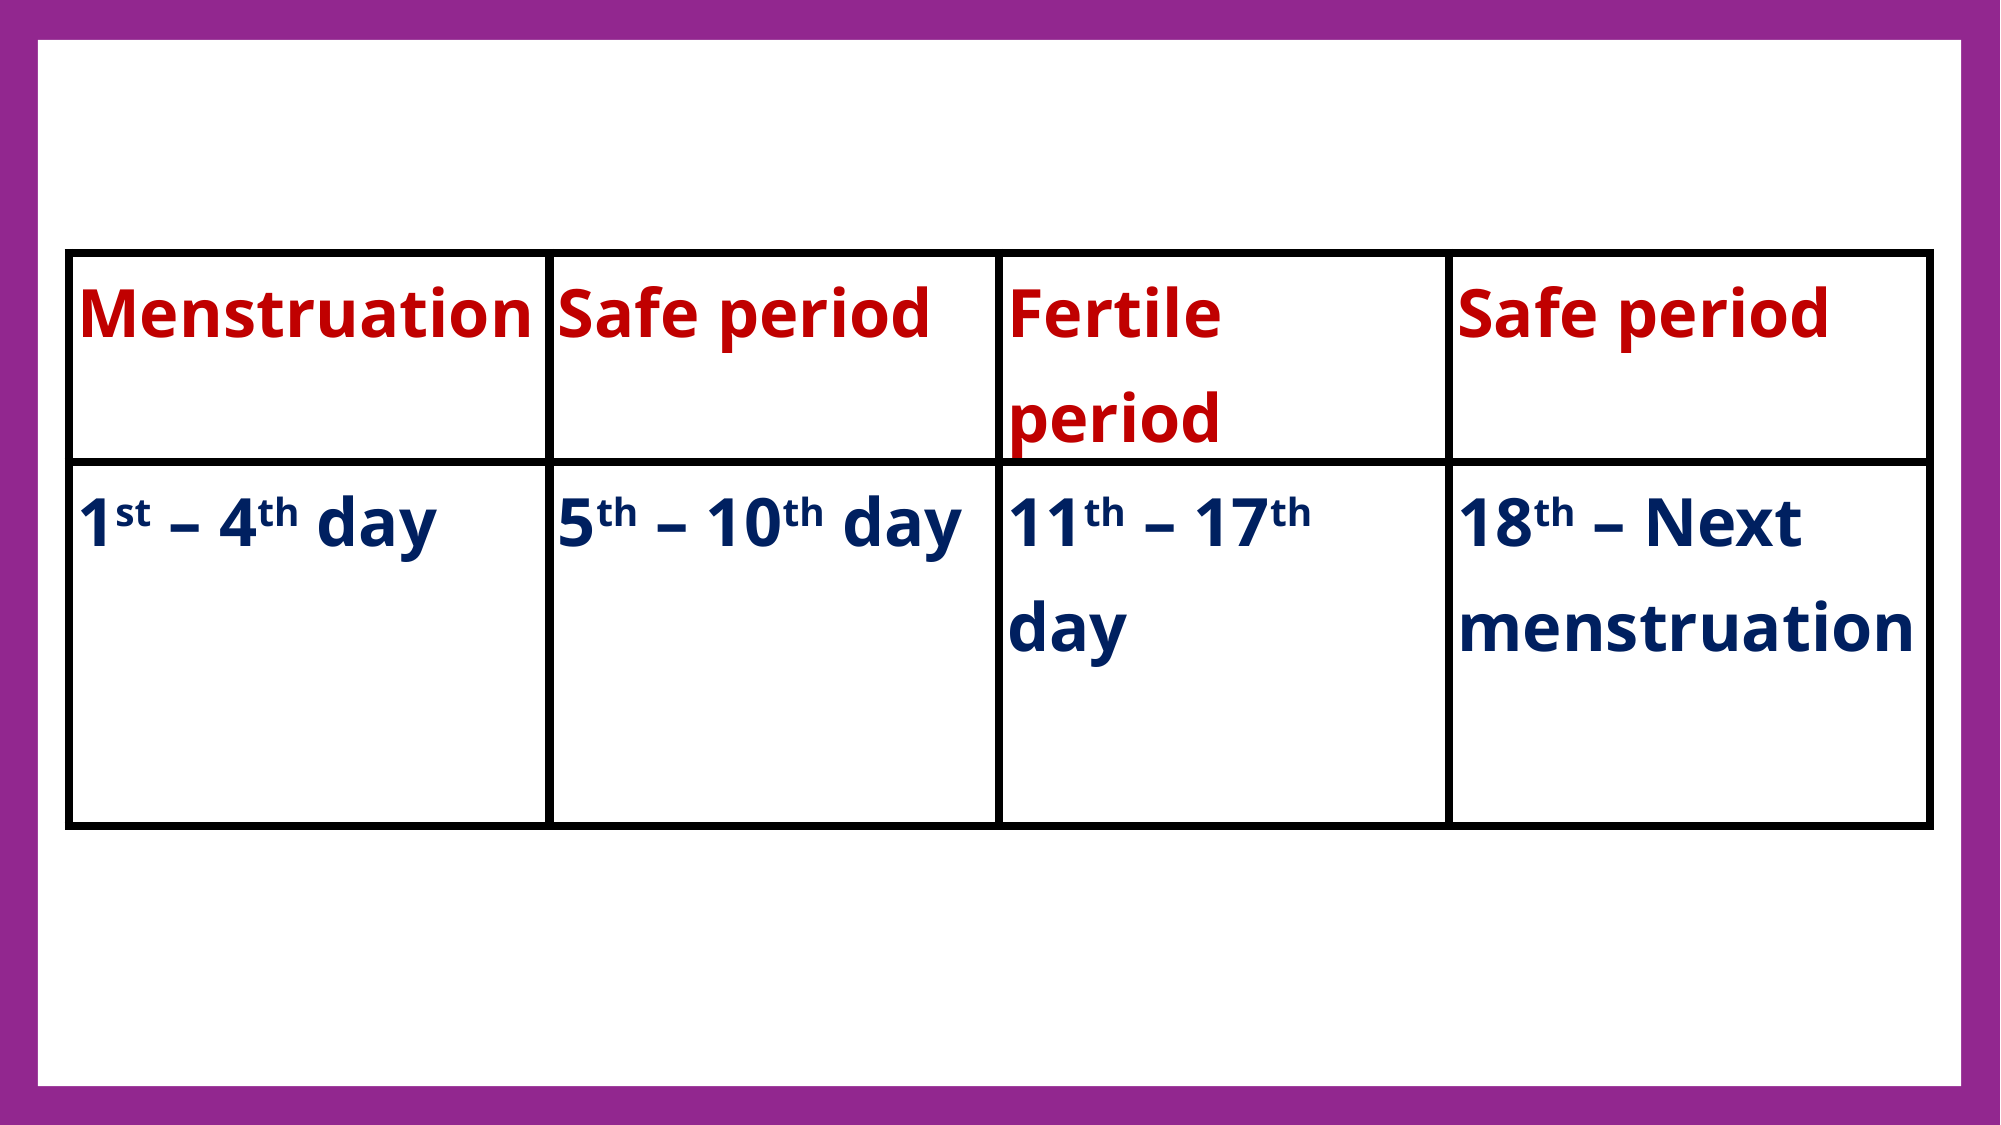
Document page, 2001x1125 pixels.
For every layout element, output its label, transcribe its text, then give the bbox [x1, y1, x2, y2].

table_cell 11th – 17th day [1003, 466, 1445, 822]
table_header Safe period [1453, 257, 1926, 458]
table_header Menstruation [73, 257, 545, 458]
table_header Fertile period [1003, 257, 1445, 458]
table_cell 5th – 10th day [554, 466, 995, 822]
table_cell 1st – 4th day [73, 466, 545, 822]
table_header Safe period [554, 257, 995, 458]
table_cell 18th – Next menstruation [1453, 466, 1926, 822]
